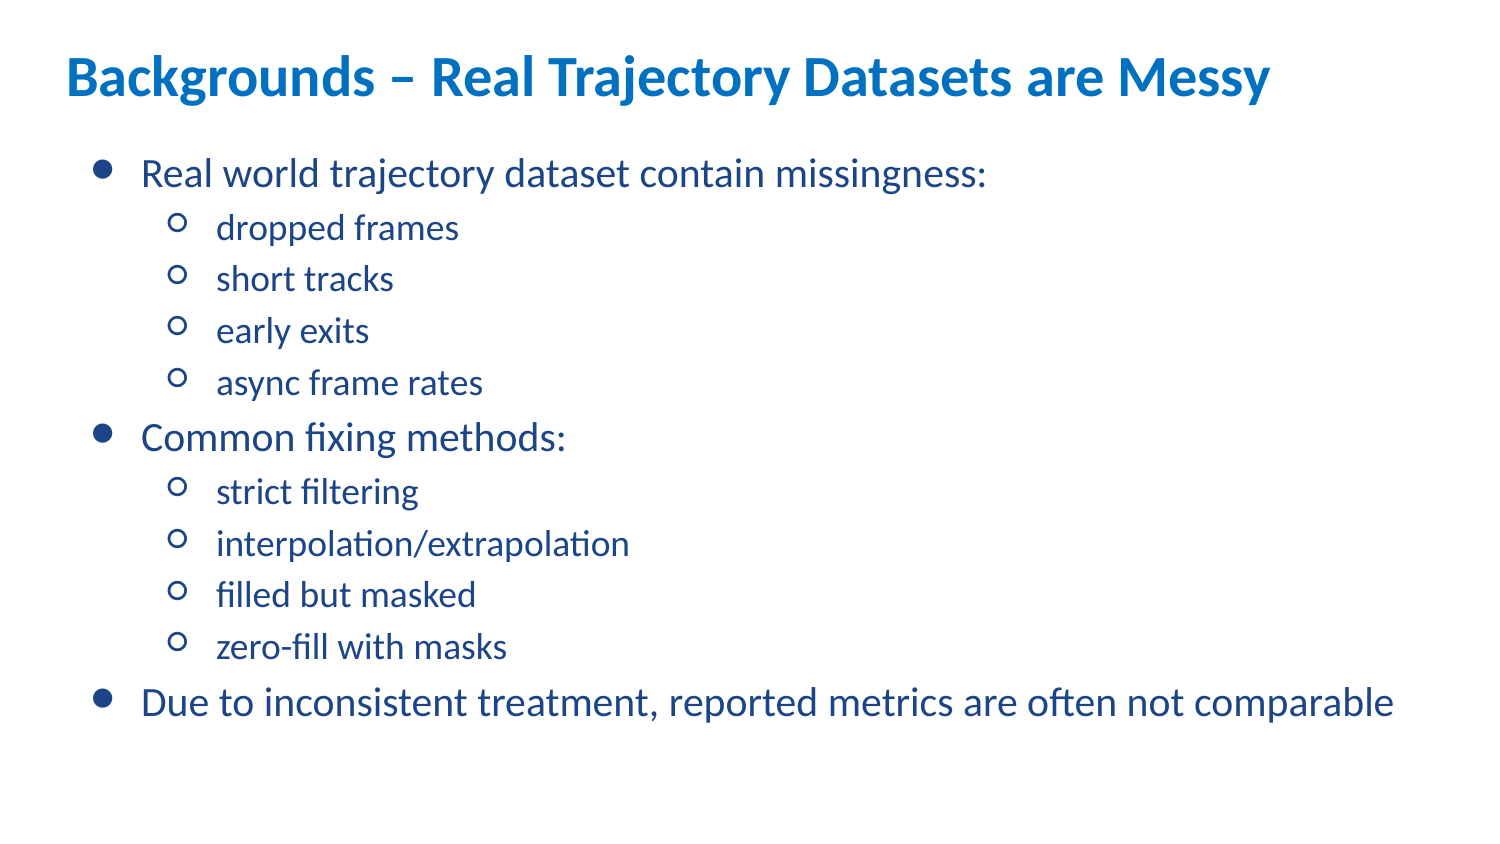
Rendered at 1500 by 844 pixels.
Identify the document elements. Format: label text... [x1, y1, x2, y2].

title Backgrounds – Real Trajectory Datasets are Messy [51, 22, 1449, 123]
list Real world trajectory dataset contain missingness: dropped frames short tracks early exits async frame rates Common fixing methods: strict filtering interpolation/extrapolation filled but masked zero-fill with masks Due to inconsistent treatment, reported metrics are often not comparable [51, 123, 1449, 800]
